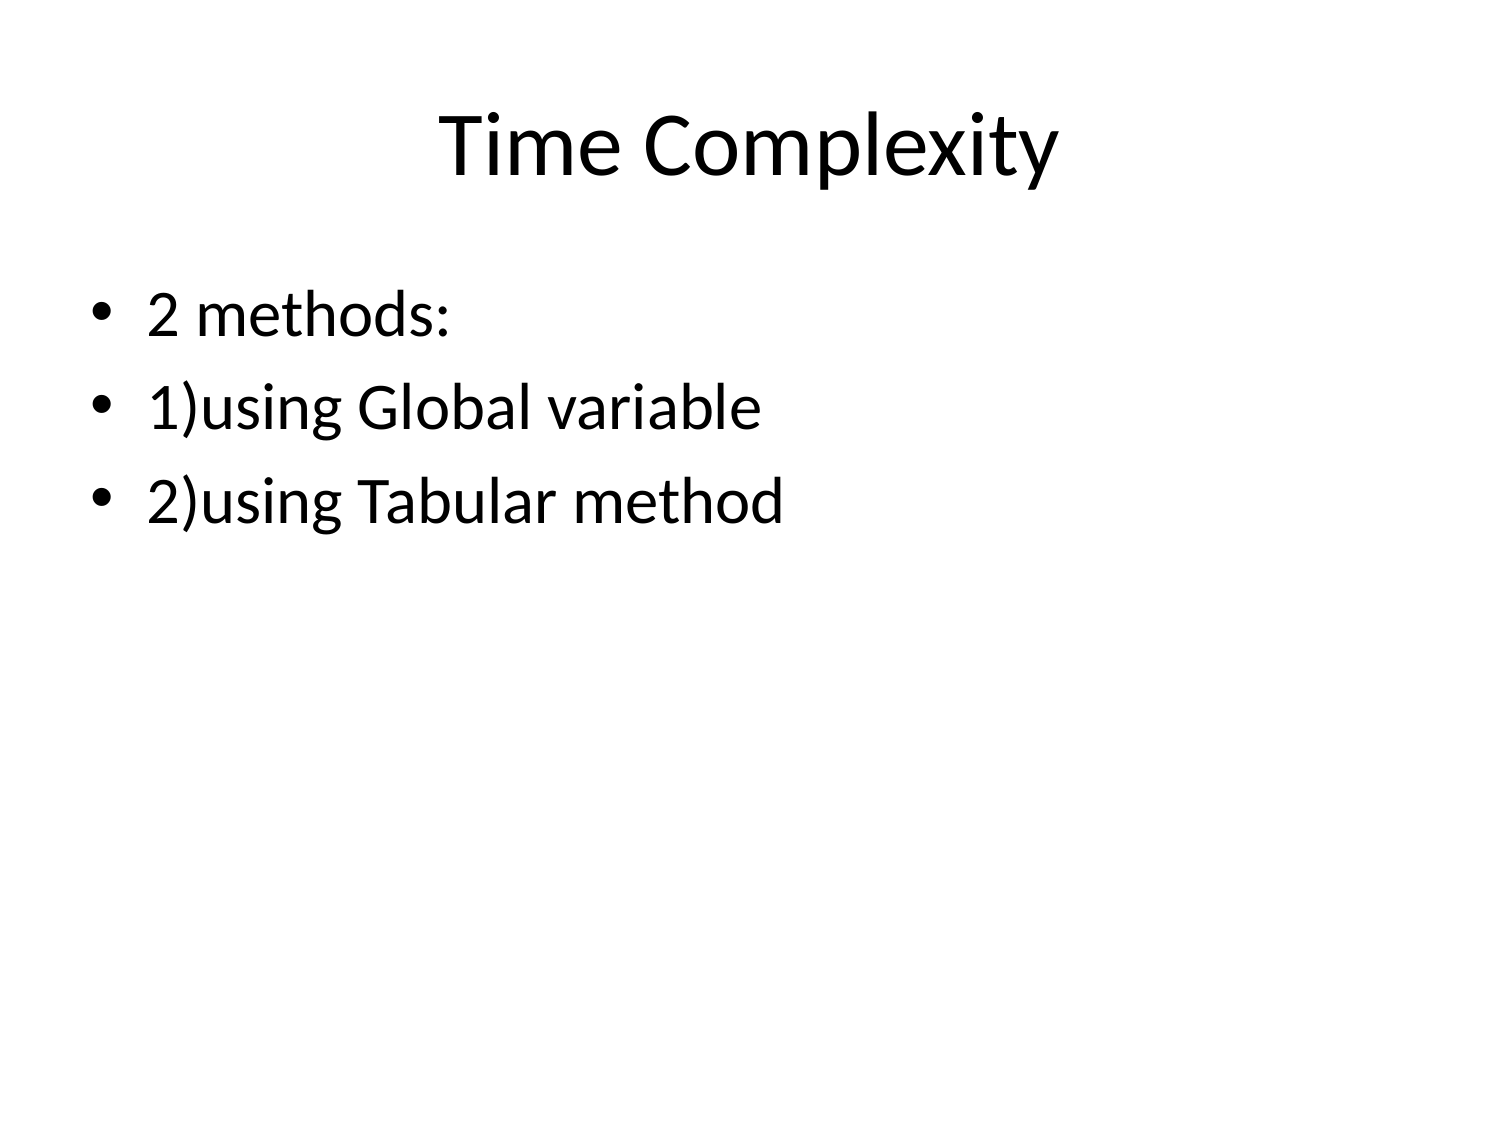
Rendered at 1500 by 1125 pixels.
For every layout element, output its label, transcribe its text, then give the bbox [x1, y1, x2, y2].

list 2 methods: 1)using Global variable 2)using Tabular method [75, 262, 1425, 1005]
title Time Complexity [75, 45, 1425, 233]
